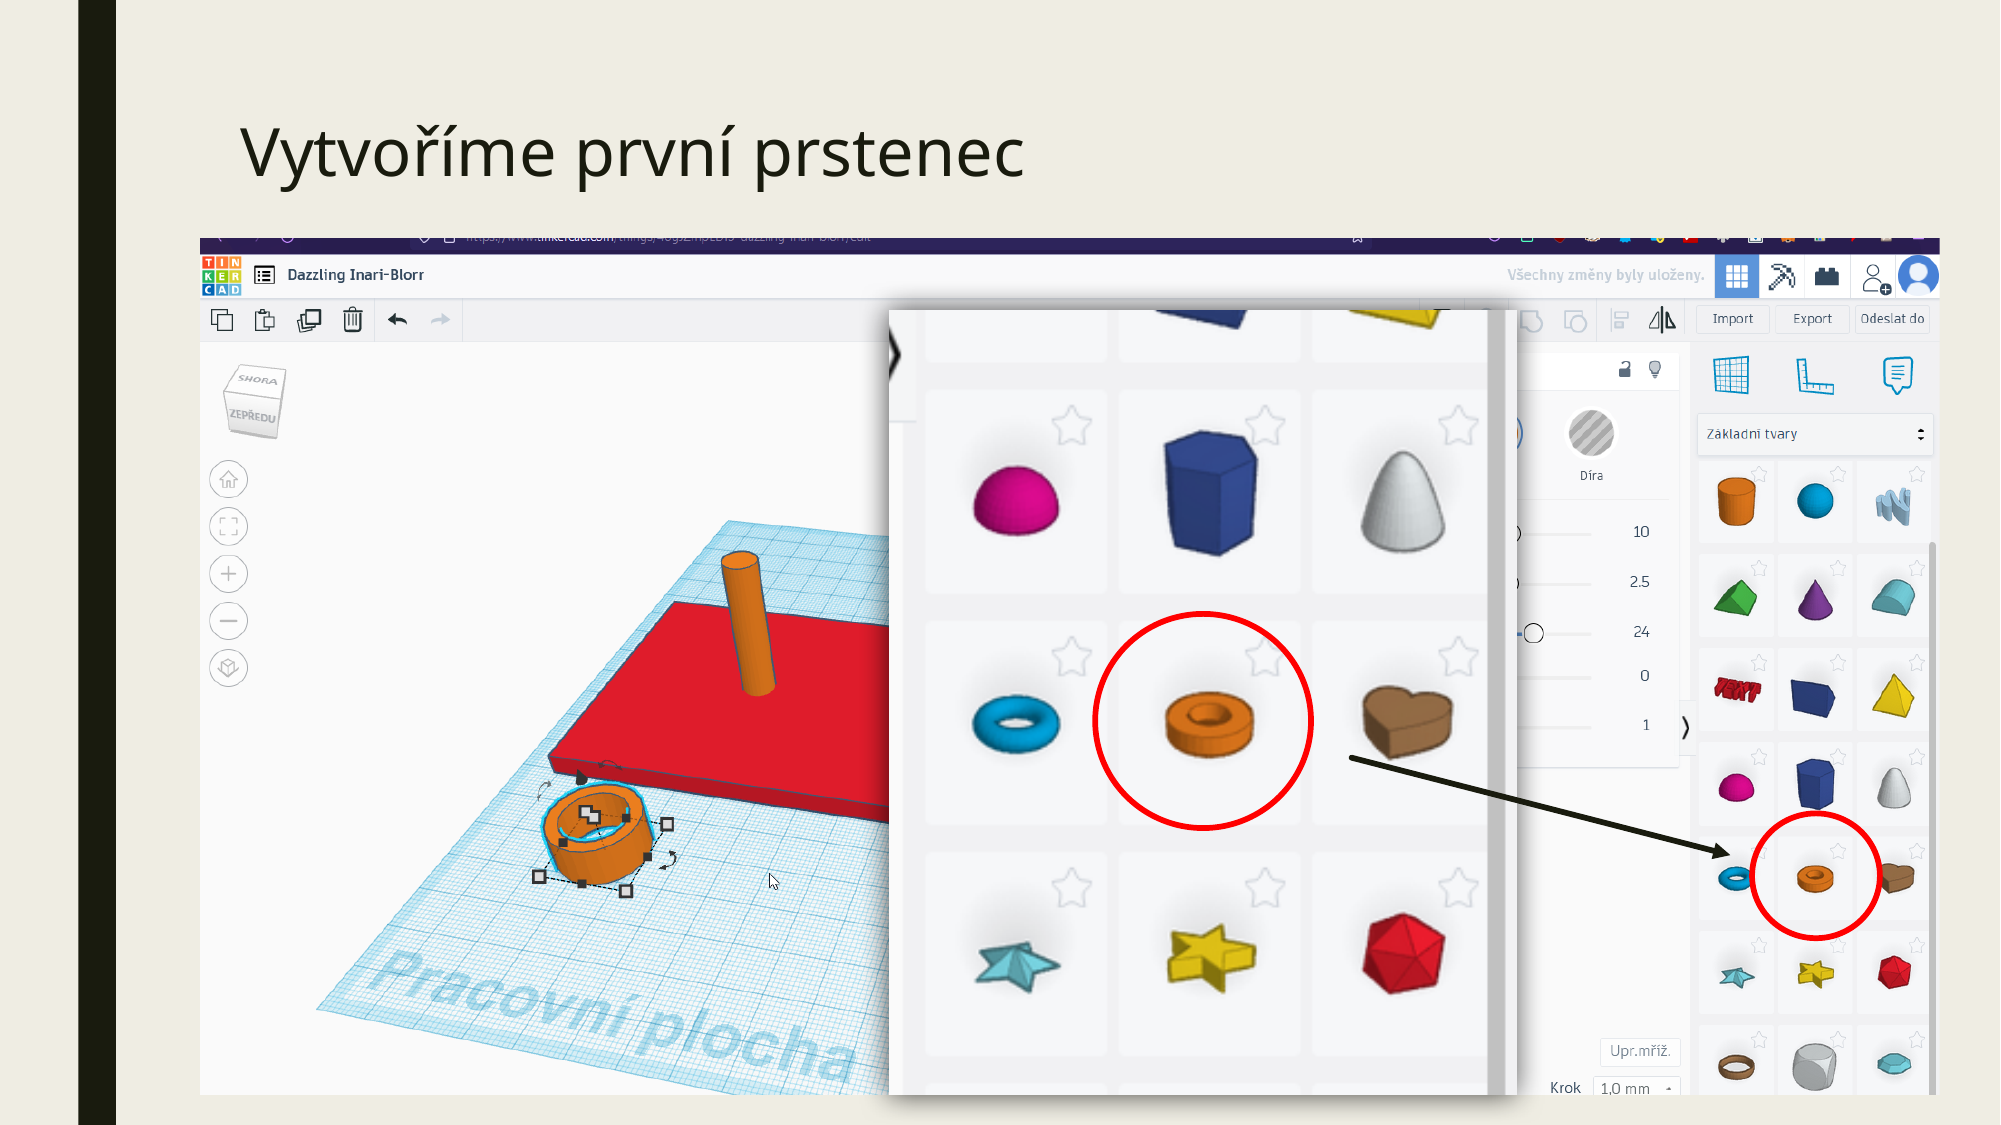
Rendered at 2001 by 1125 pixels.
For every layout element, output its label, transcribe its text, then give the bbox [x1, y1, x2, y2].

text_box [1351, 757, 1731, 856]
title Vytvoříme první prstenec [225, 112, 1800, 237]
picture [199, 237, 1940, 1095]
